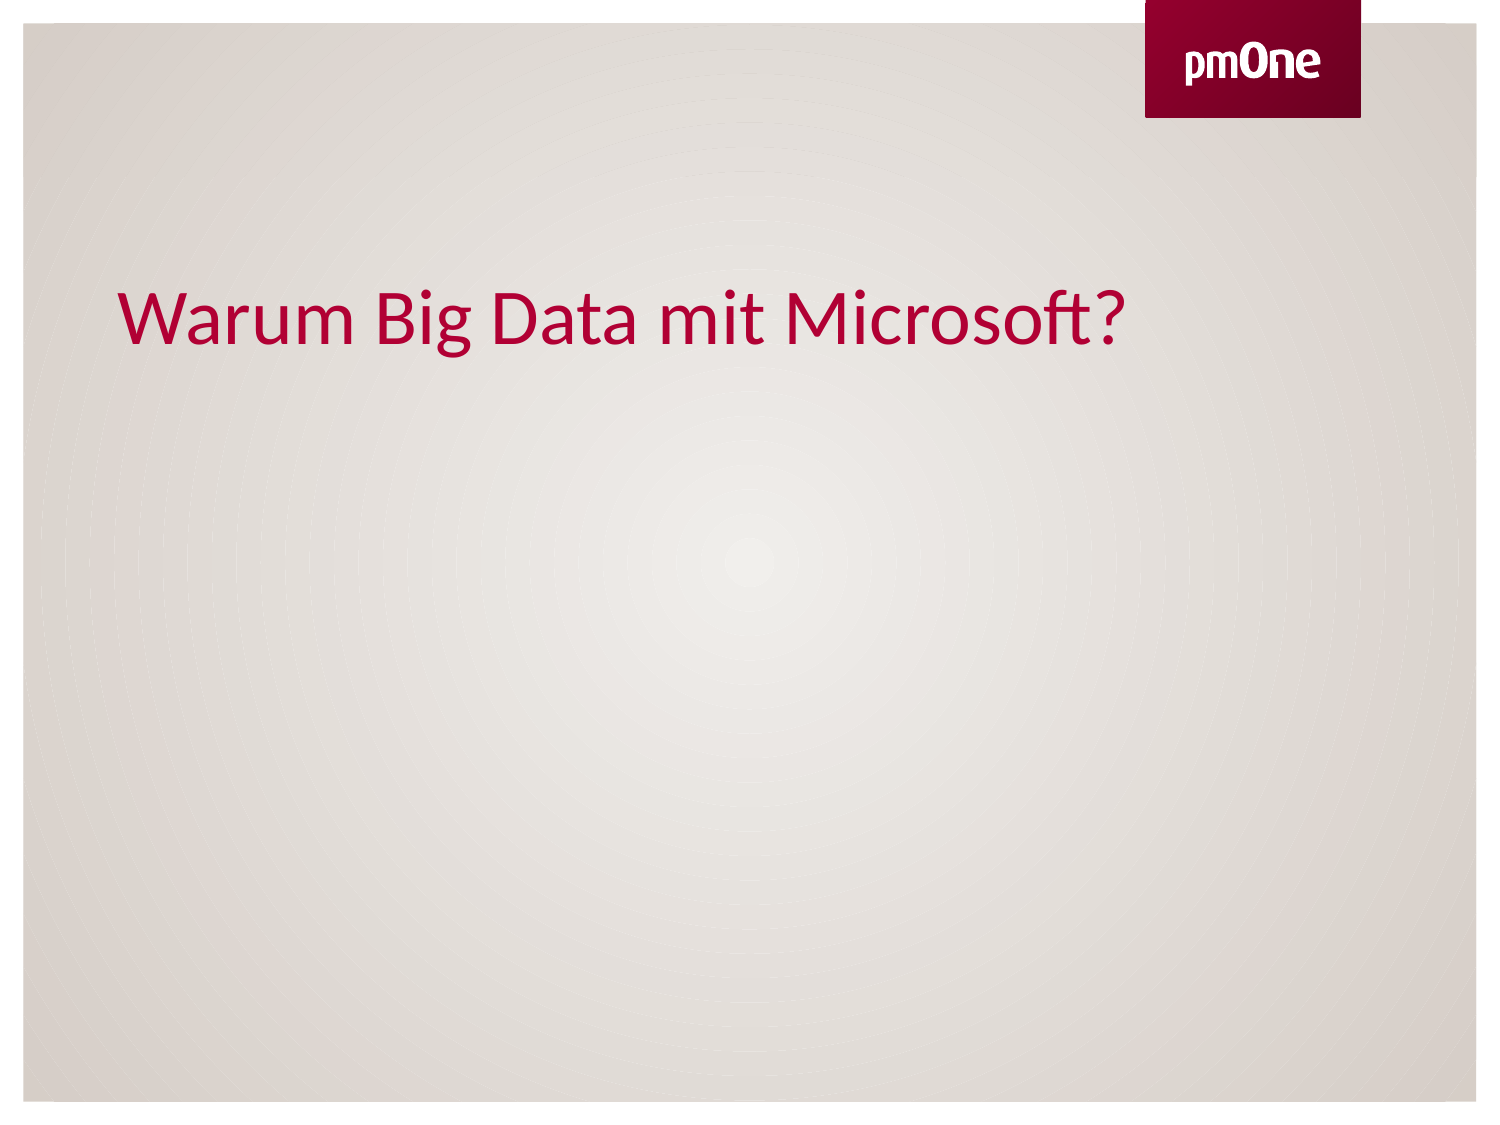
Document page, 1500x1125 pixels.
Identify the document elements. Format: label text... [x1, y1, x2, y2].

title Warum Big Data mit Microsoft? [117, 159, 1146, 361]
